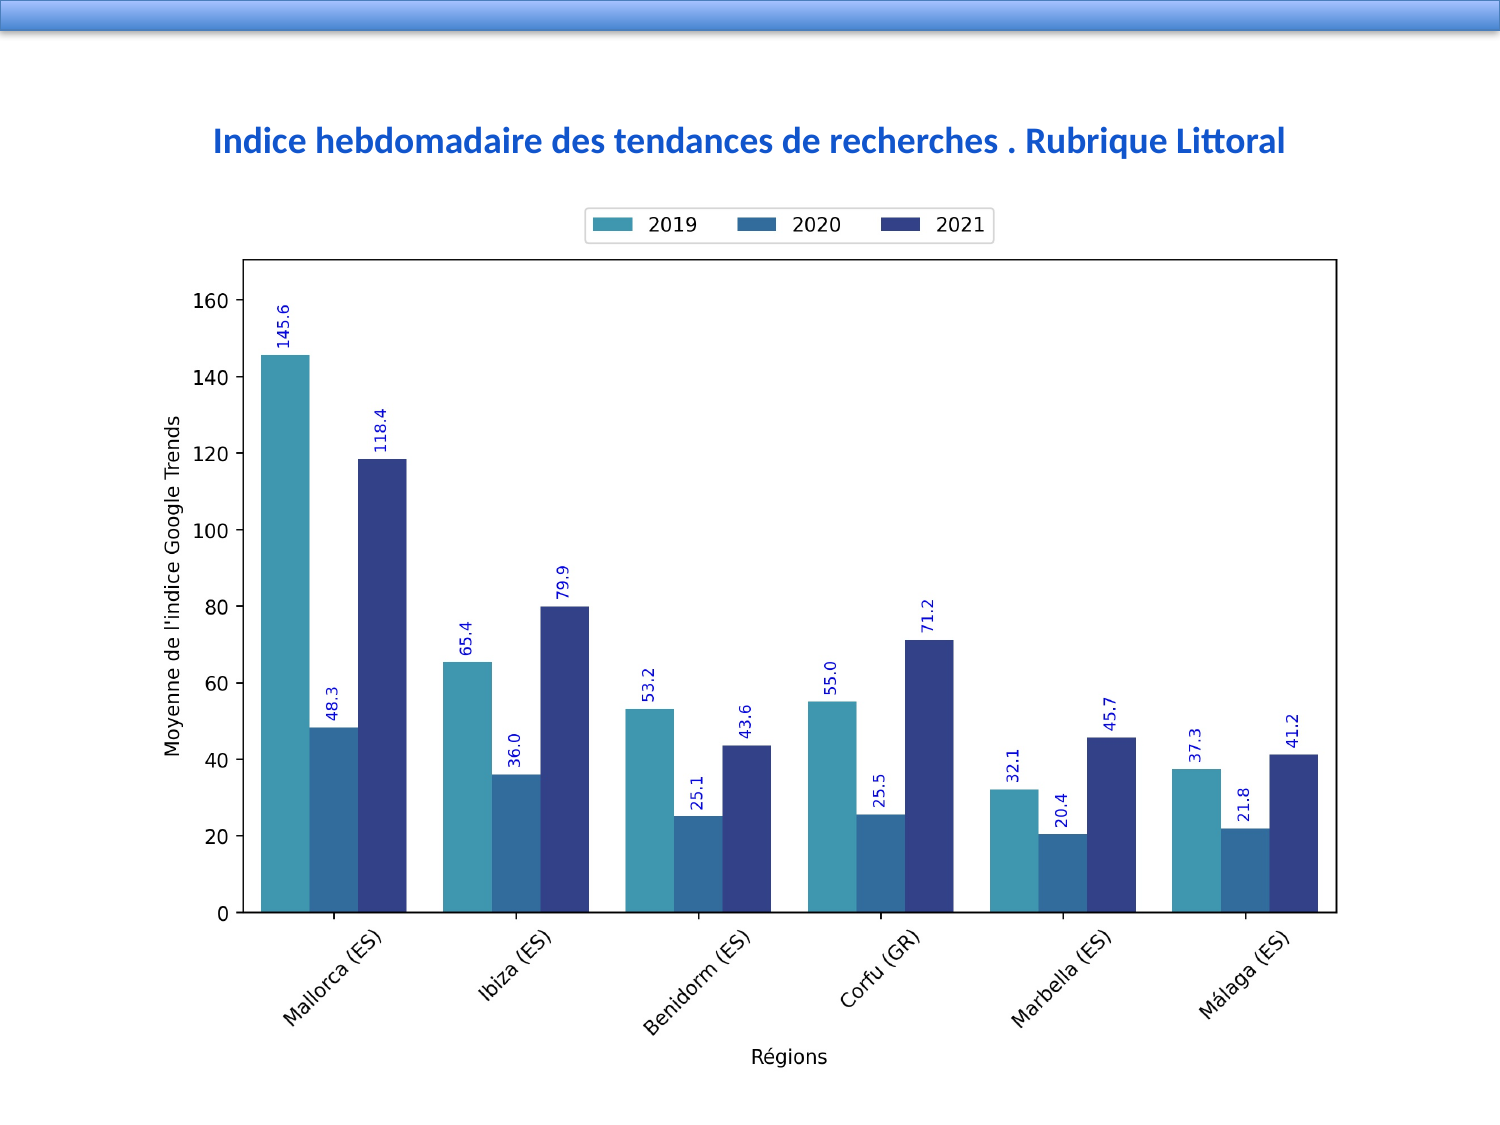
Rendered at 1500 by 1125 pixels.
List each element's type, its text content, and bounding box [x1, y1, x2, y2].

picture [149, 194, 1351, 1081]
text_box [0, 0, 1500, 31]
title Indice hebdomadaire des tendances de recherches . Rubrique Littoral [75, 45, 1425, 233]
